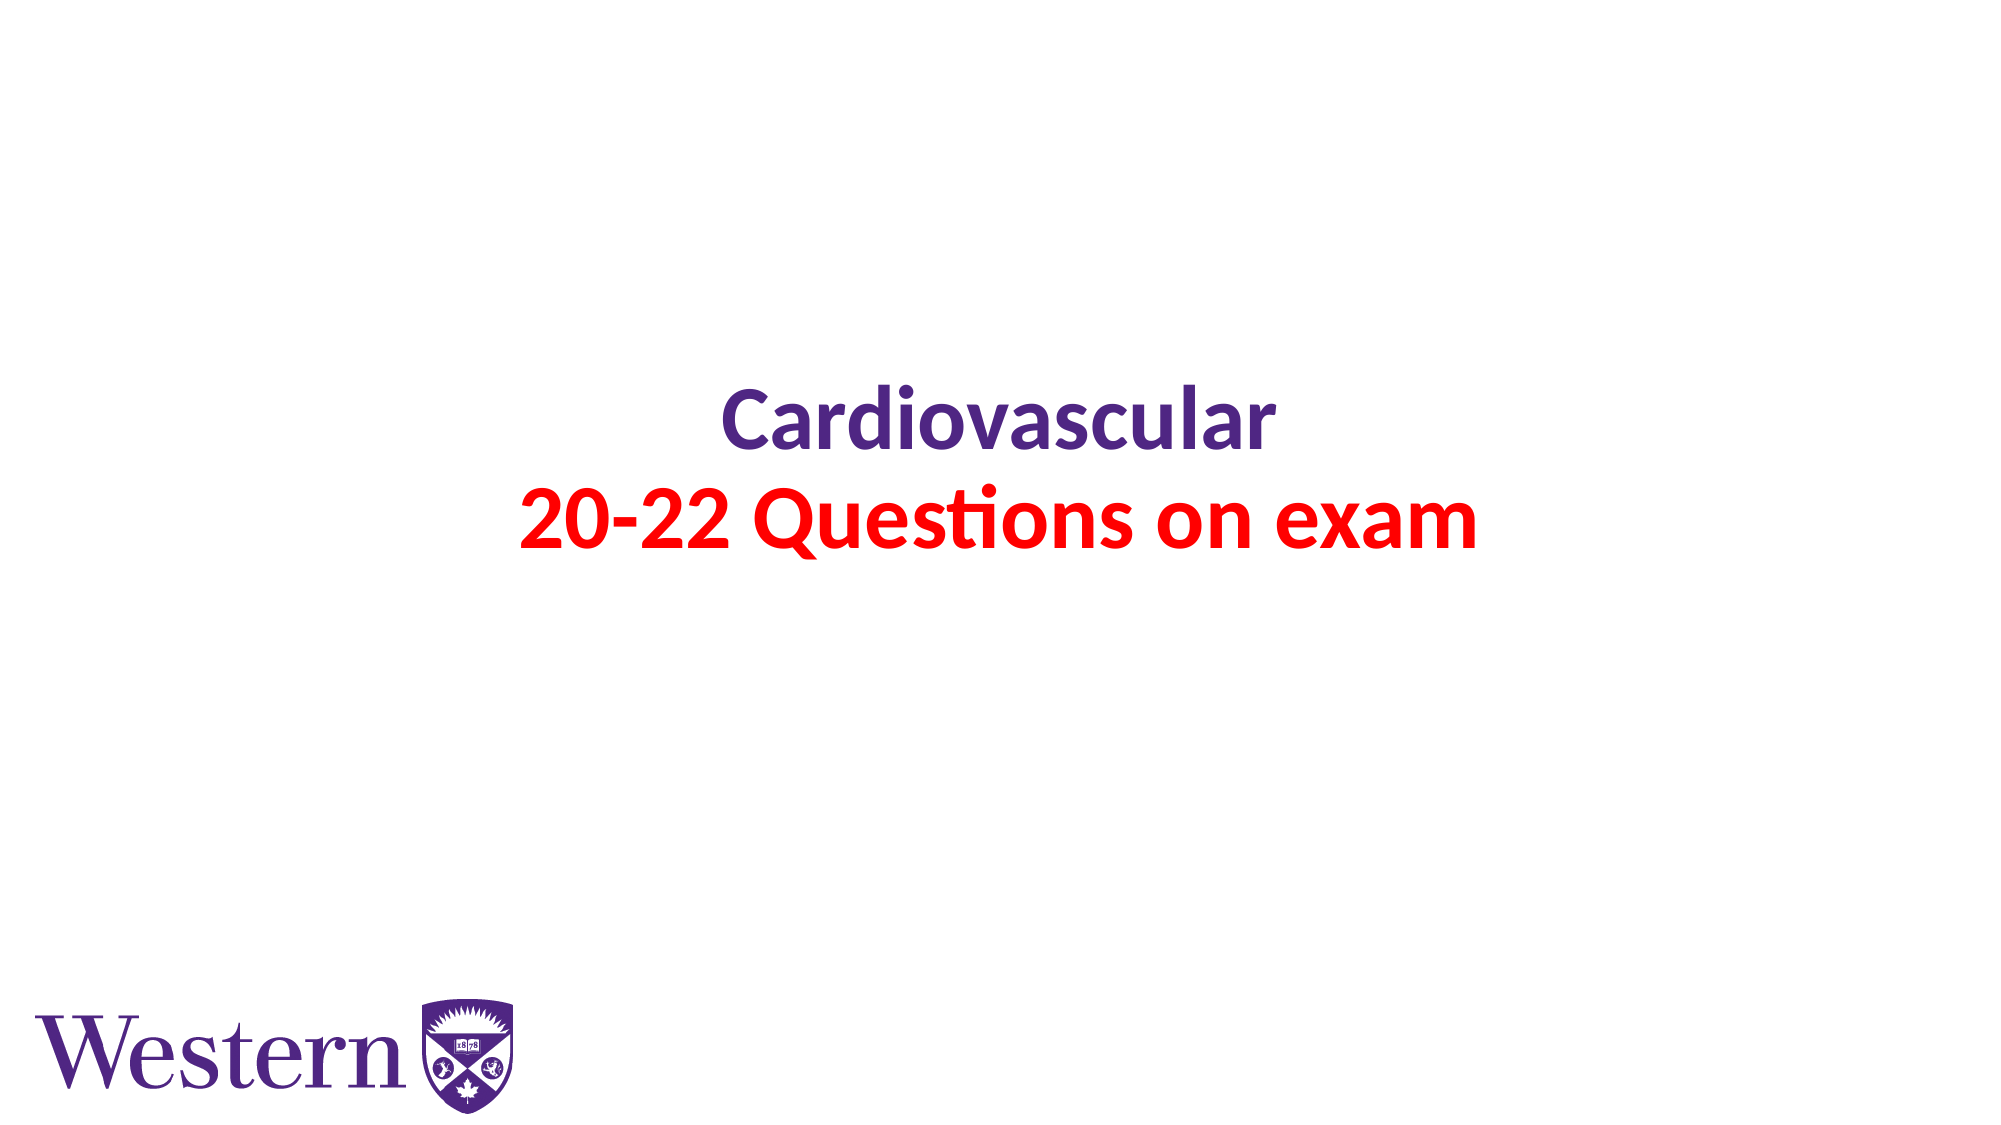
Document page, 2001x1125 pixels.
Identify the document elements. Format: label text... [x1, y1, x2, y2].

title Cardiovascular 20-22 Questions on exam [249, 184, 1750, 576]
picture [35, 999, 513, 1114]
